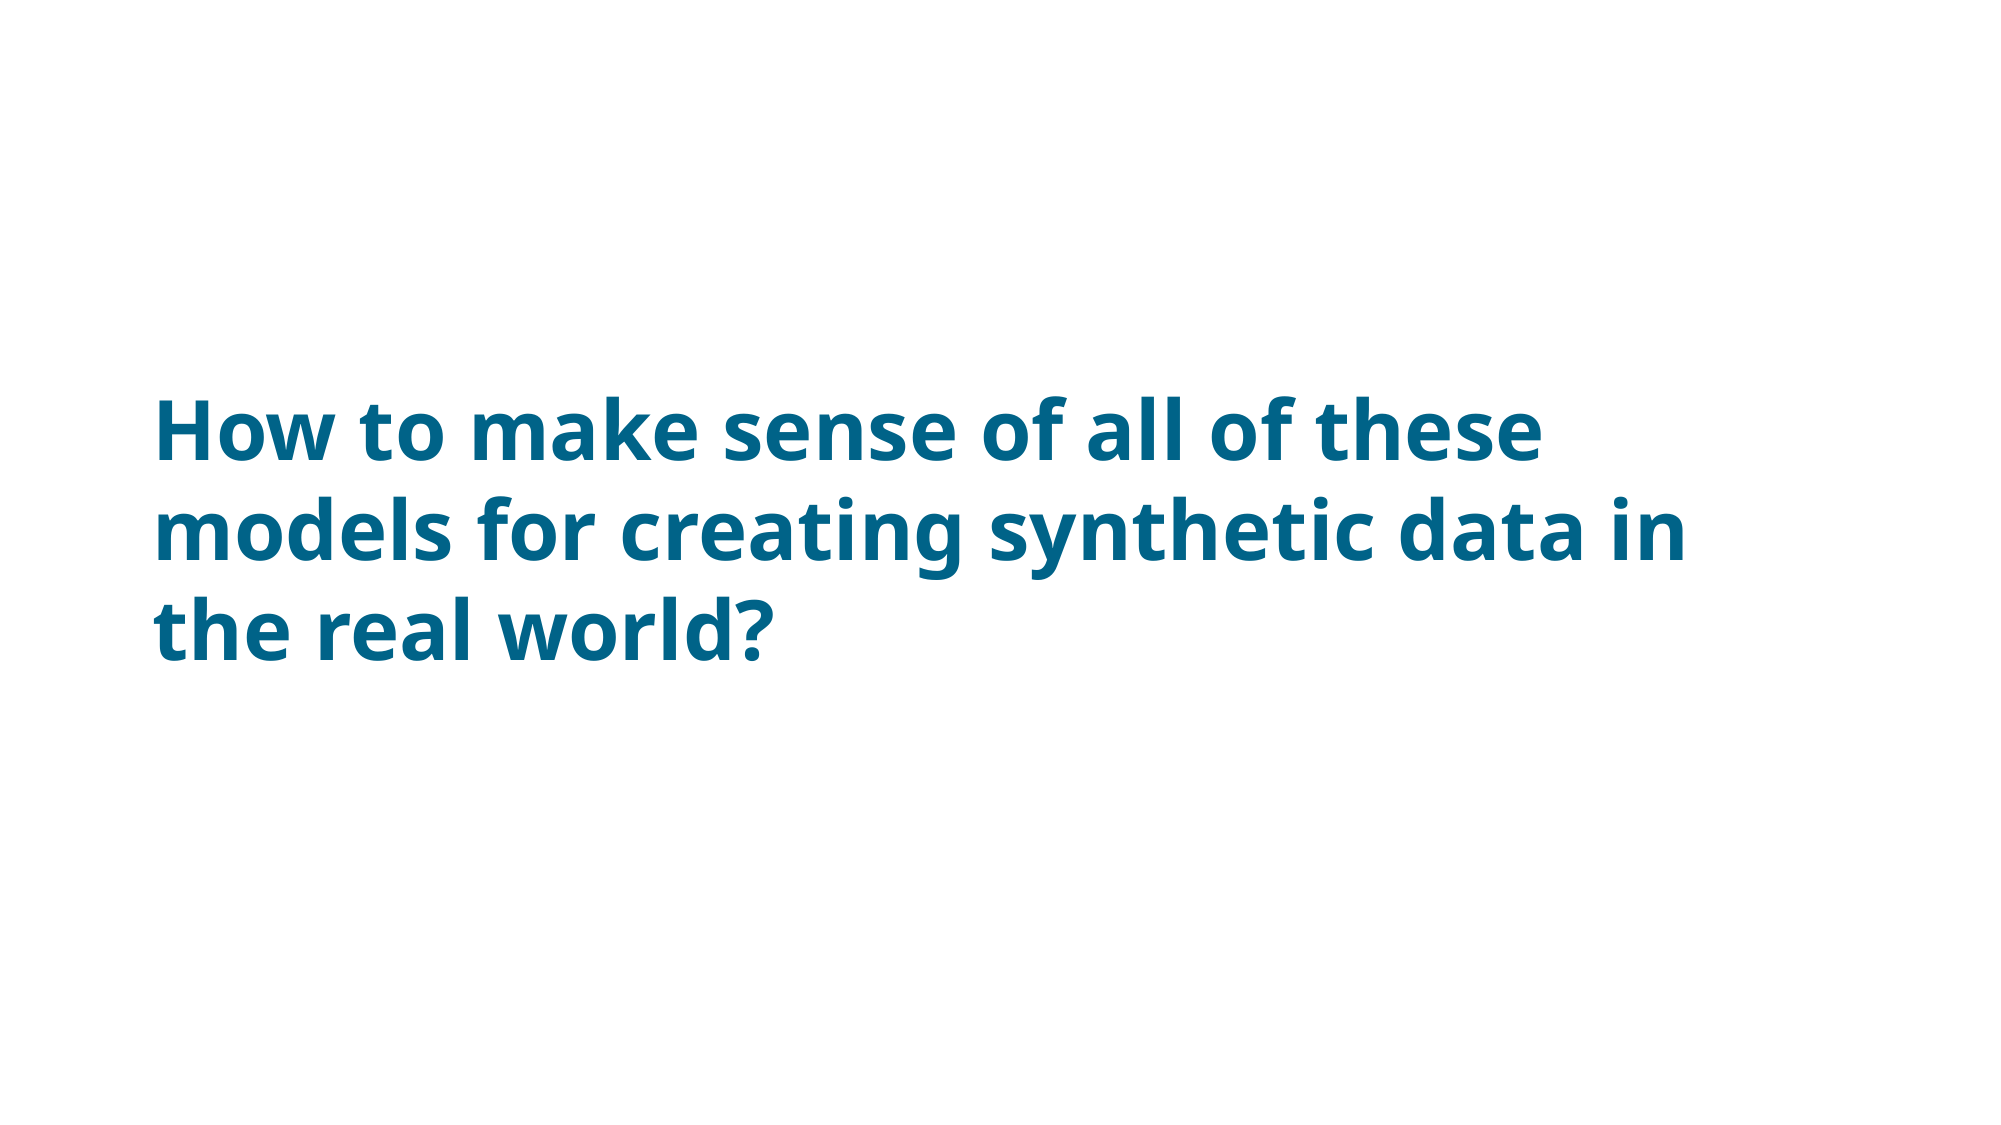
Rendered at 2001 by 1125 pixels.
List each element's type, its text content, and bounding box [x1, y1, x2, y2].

title How to make sense of all of these models for creating synthetic data in the real world? [137, 295, 1863, 759]
